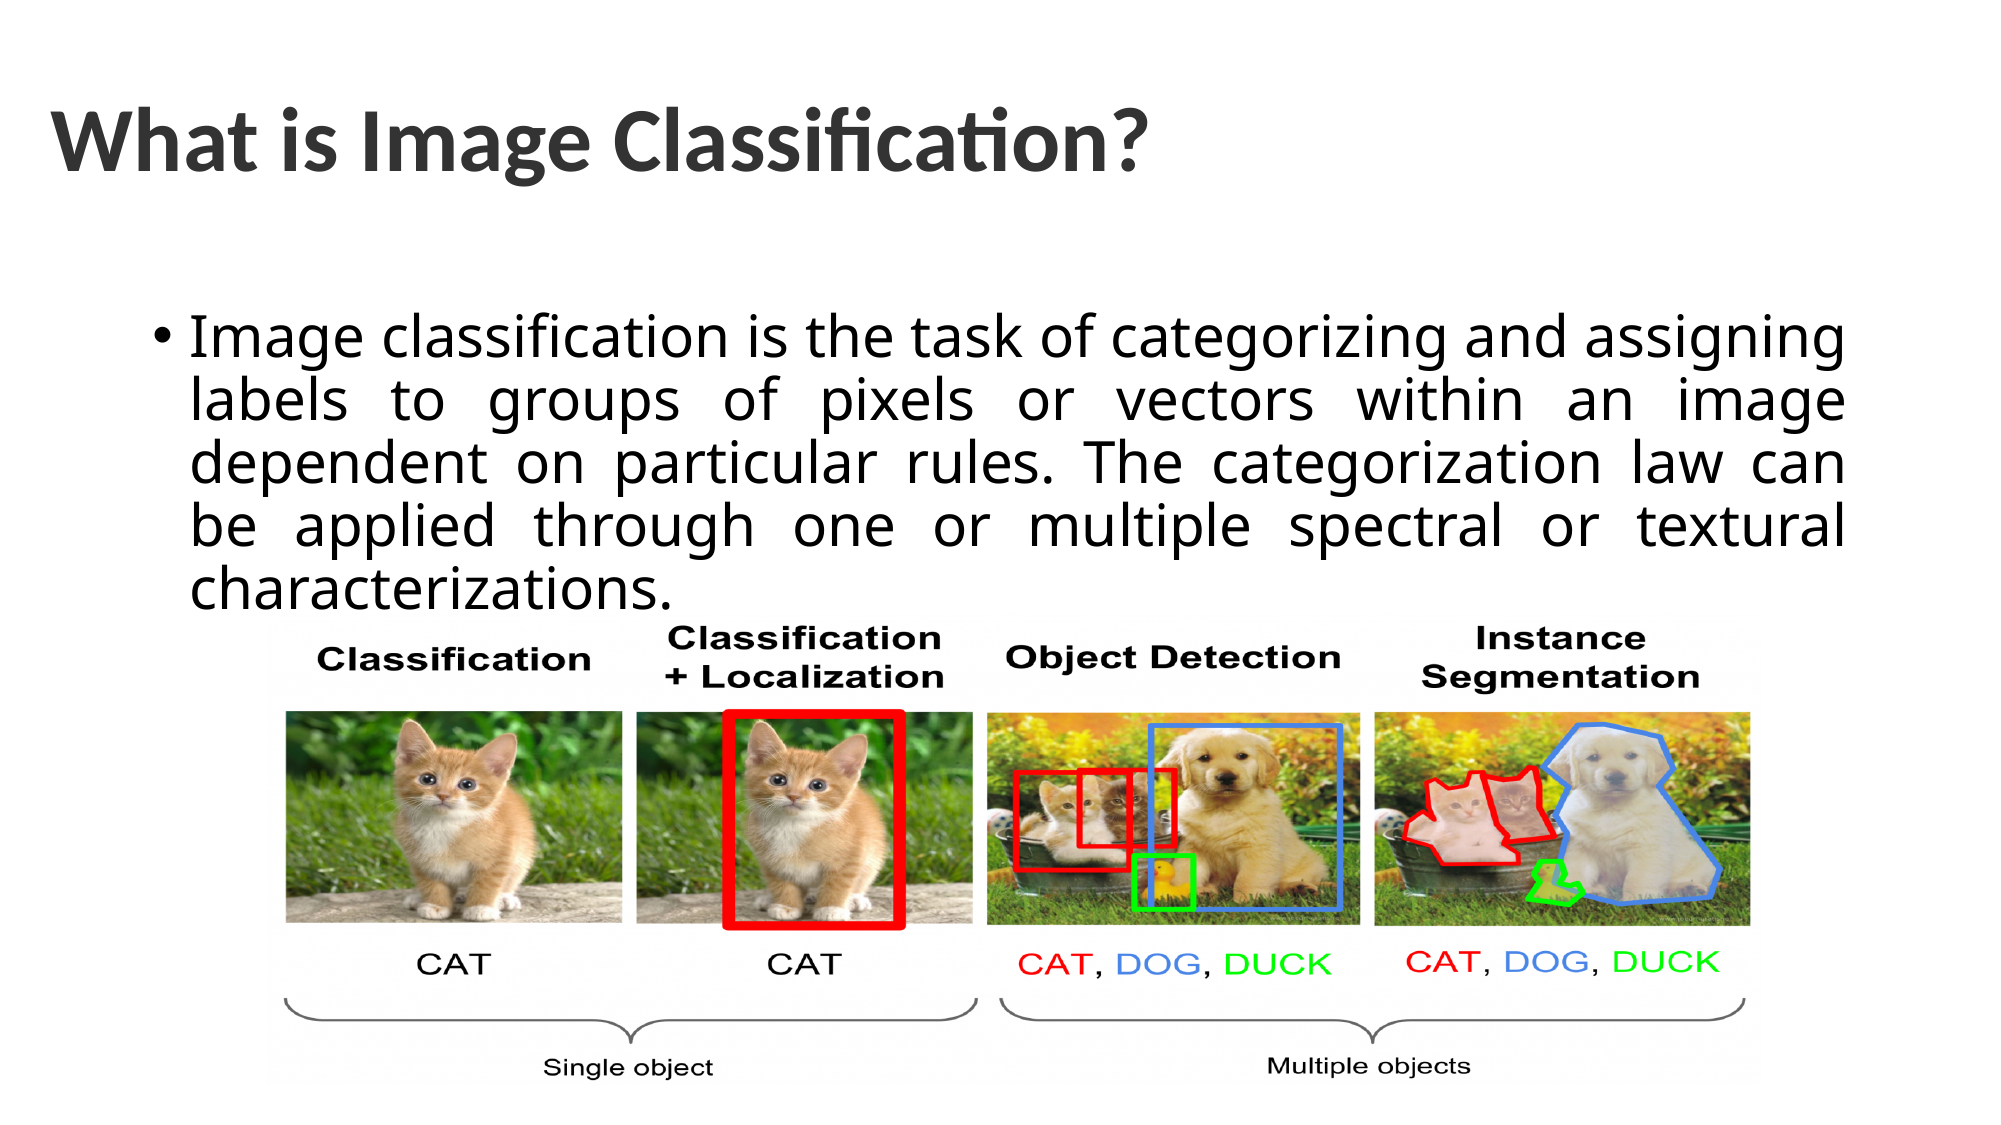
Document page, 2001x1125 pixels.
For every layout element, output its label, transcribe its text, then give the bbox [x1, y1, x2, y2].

picture [265, 613, 1762, 1086]
list Image classification is the task of categorizing and assigning labels to groups of pixels or vectors within an image dependent on particular rules. The categorization law can be applied through one or multiple spectral or textural characterizations. [137, 299, 1863, 1014]
title What is Image Classification? [35, 33, 1761, 251]
